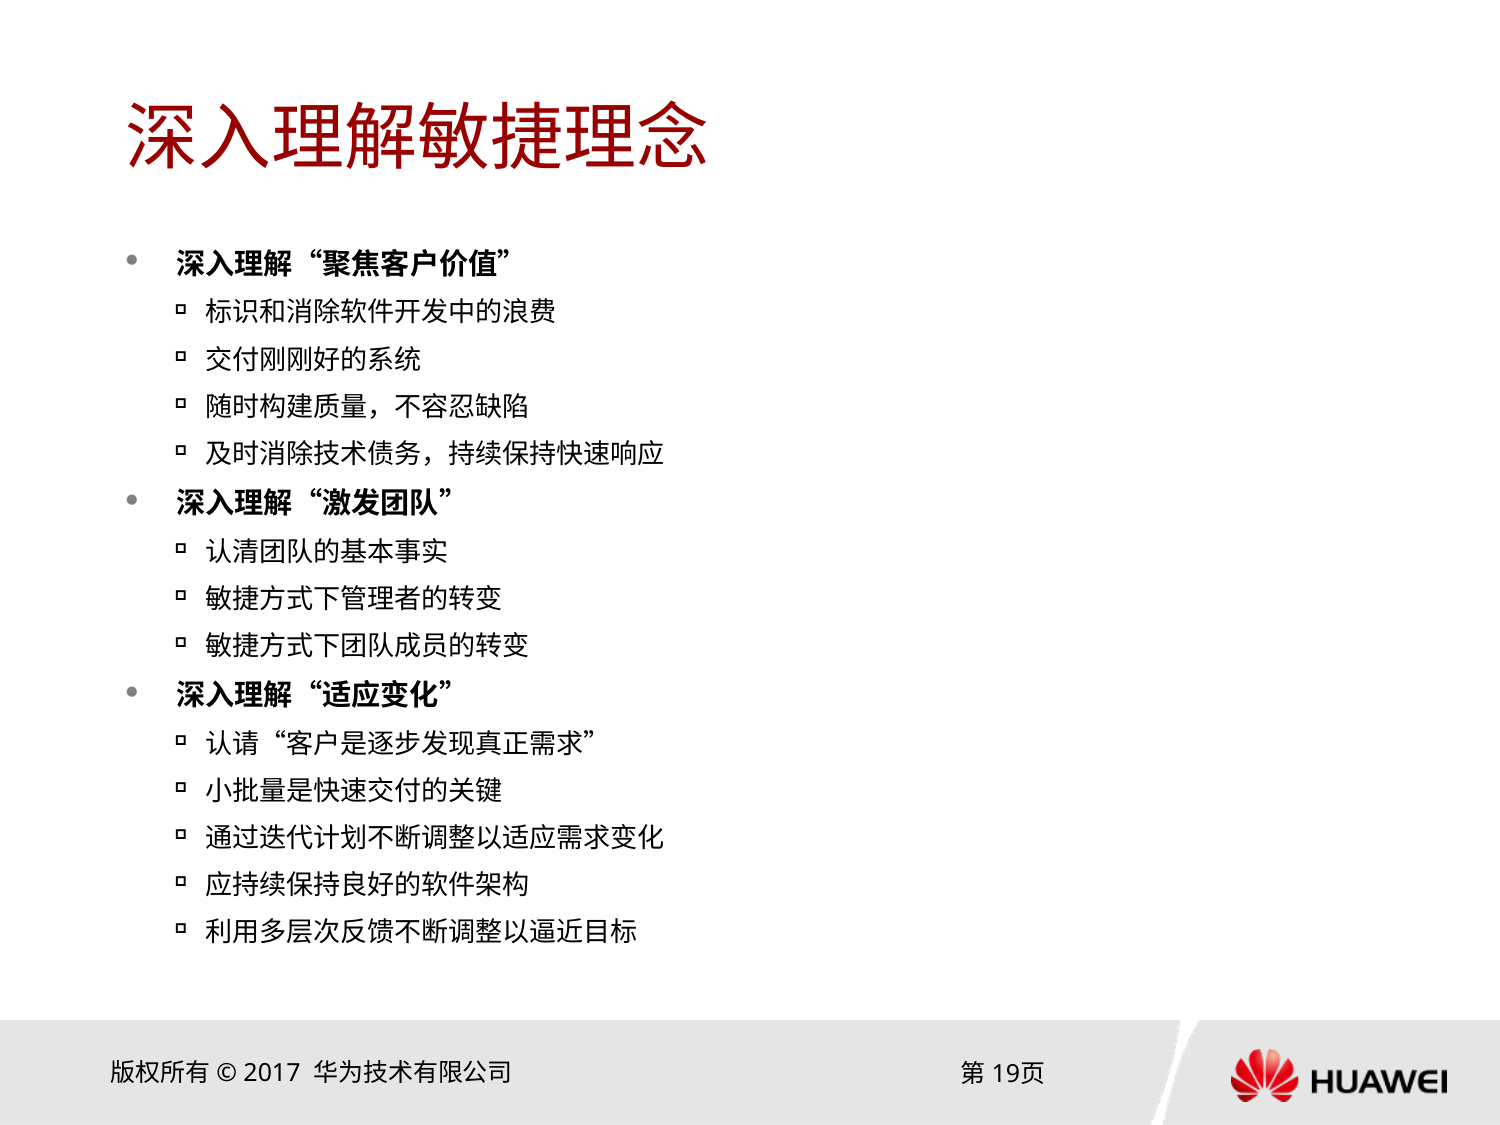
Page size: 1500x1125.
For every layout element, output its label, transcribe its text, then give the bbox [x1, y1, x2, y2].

list 深入理解“聚焦客户价值” 标识和消除软件开发中的浪费 交付刚刚好的系统 随时构建质量，不容忍缺陷 及时消除技术债务，持续保持快速响应 深入理解“激发团队” 认清团队的基本事实 敏捷方式下管理者的转变 敏捷方式下团队成员的转变 深入理解“适应变化” 认请“客户是逐步发现真正需求” 小批量是快速交付的关键 通过迭代计划不断调整以适应需求变化 应持续保持良好的软件架构 利用多层次反馈不断调整以逼近目标 [111, 231, 1353, 1031]
title 深入理解敏捷理念 [111, 63, 1378, 207]
picture [0, 1020, 1500, 1125]
